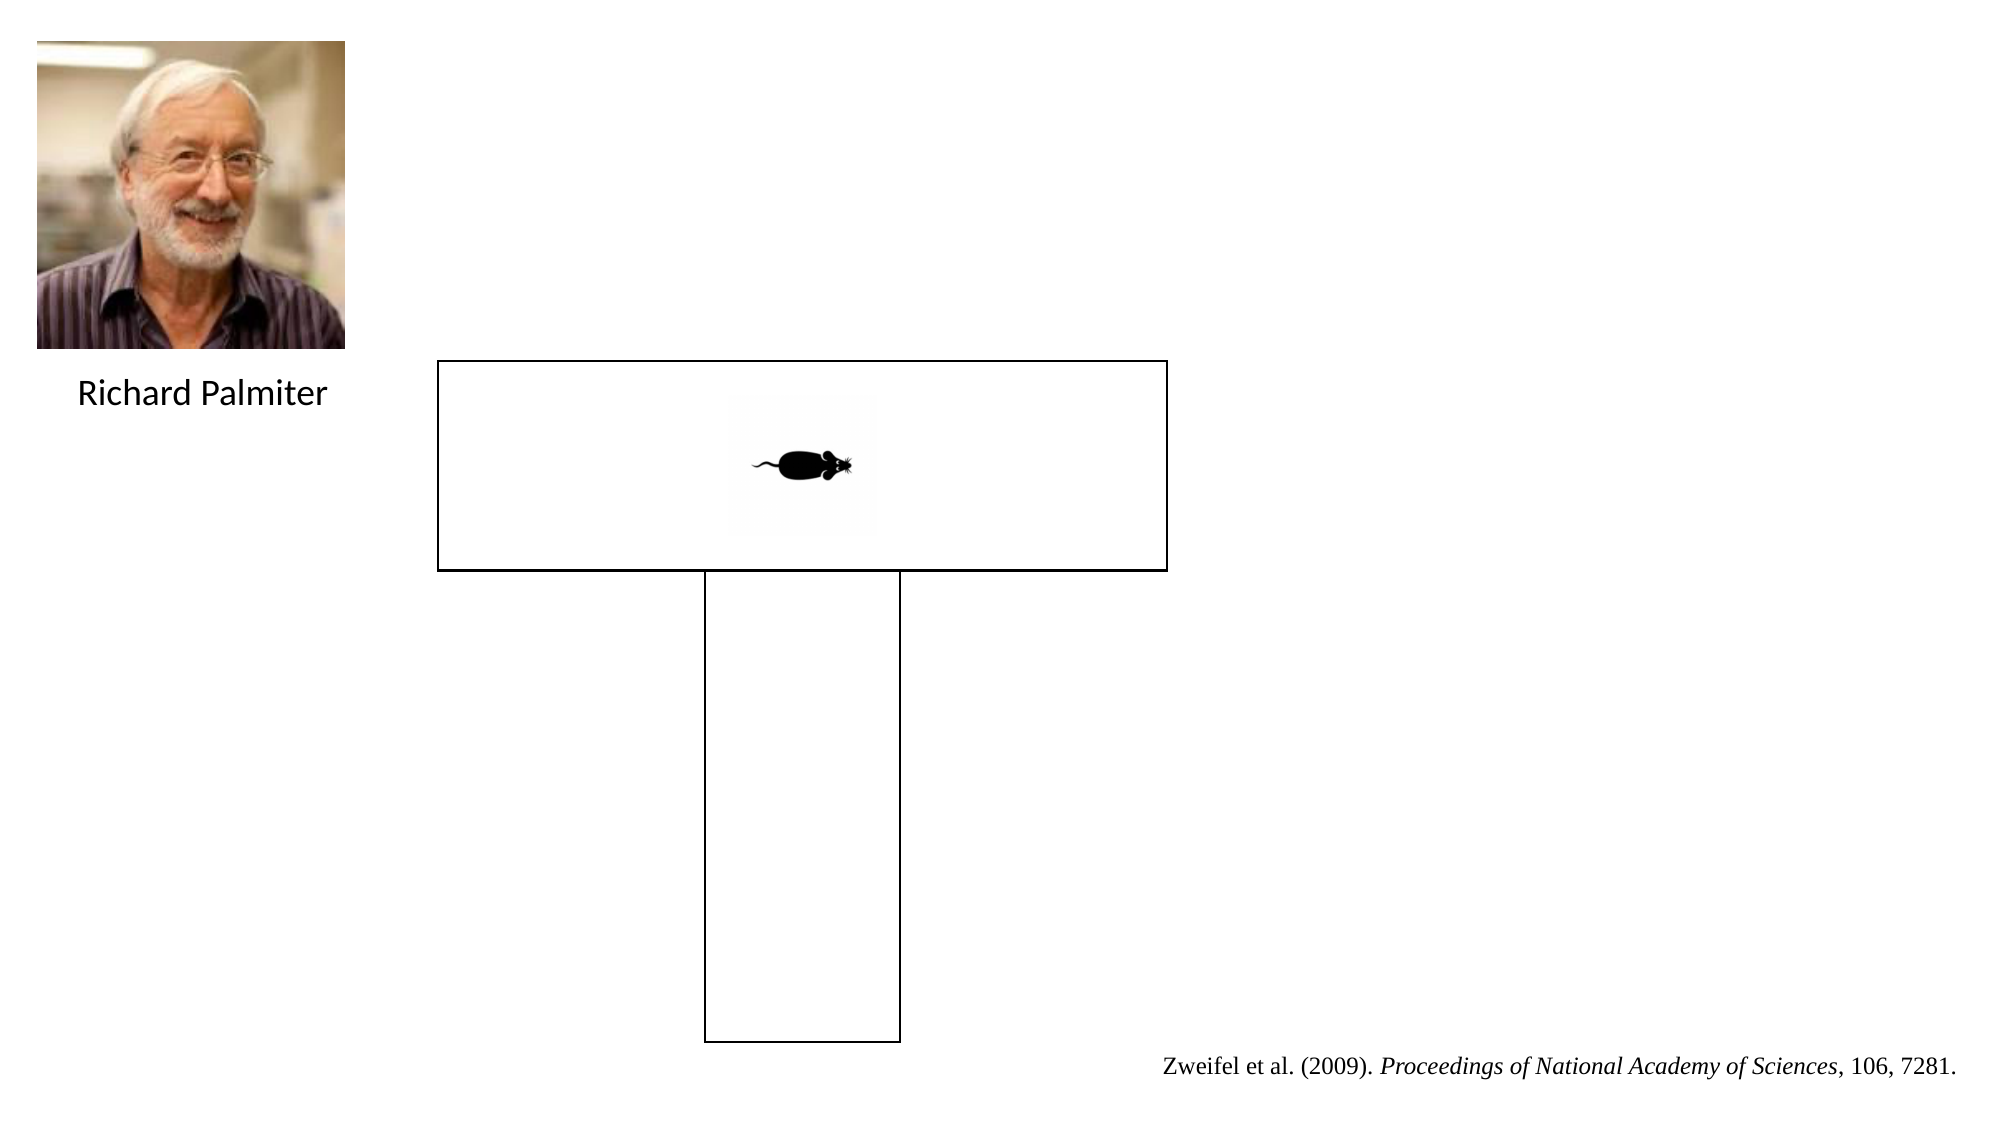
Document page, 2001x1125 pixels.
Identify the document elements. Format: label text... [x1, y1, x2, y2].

text_box Richard Palmiter [62, 360, 344, 421]
picture [729, 391, 877, 540]
picture [37, 41, 345, 349]
text_box [437, 360, 1168, 572]
text_box [704, 572, 901, 1043]
text_box Zweifel et al. (2009). Proceedings of National Academy of Sciences, 106, 7281. [1147, 1042, 1972, 1087]
